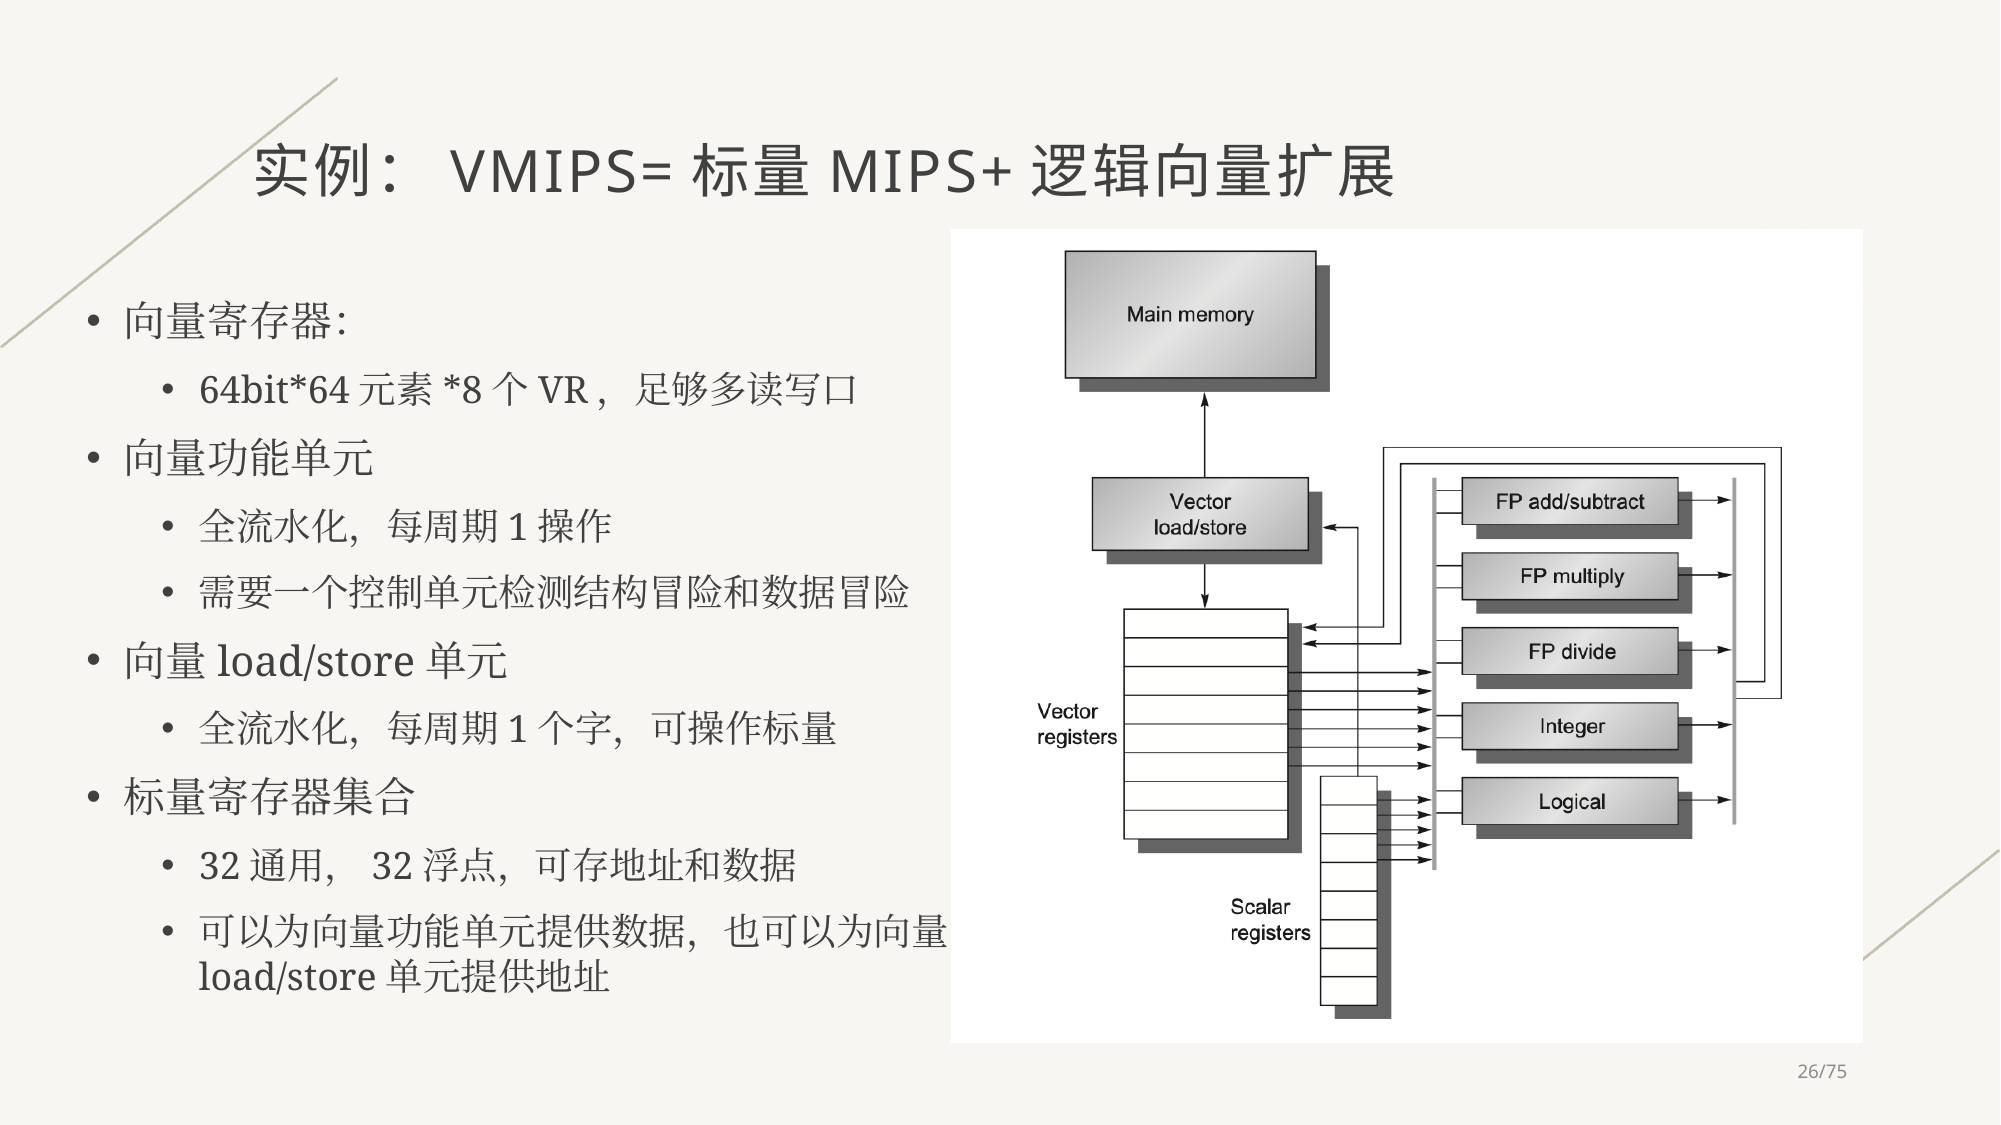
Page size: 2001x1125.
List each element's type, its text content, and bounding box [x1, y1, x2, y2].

picture [951, 229, 2000, 1043]
list 向量寄存器： 64bit*64元素*8个VR，足够多读写口 向量功能单元 全流水化，每周期1操作 需要一个控制单元检测结构冒险和数据冒险 向量load/store单元 全流水化，每周期1个字，可操作标量 标量寄存器集合 32通用，32浮点，可存地址和数据 可以为向量功能单元提供数据，也可以为向量load/store单元提供地址 [71, 287, 951, 1043]
picture [0, 77, 338, 348]
title 实例：VMIPS=标量MIPS+逻辑向量扩展 [237, 98, 1763, 250]
slide_number 26/75 [1412, 1043, 1863, 1103]
